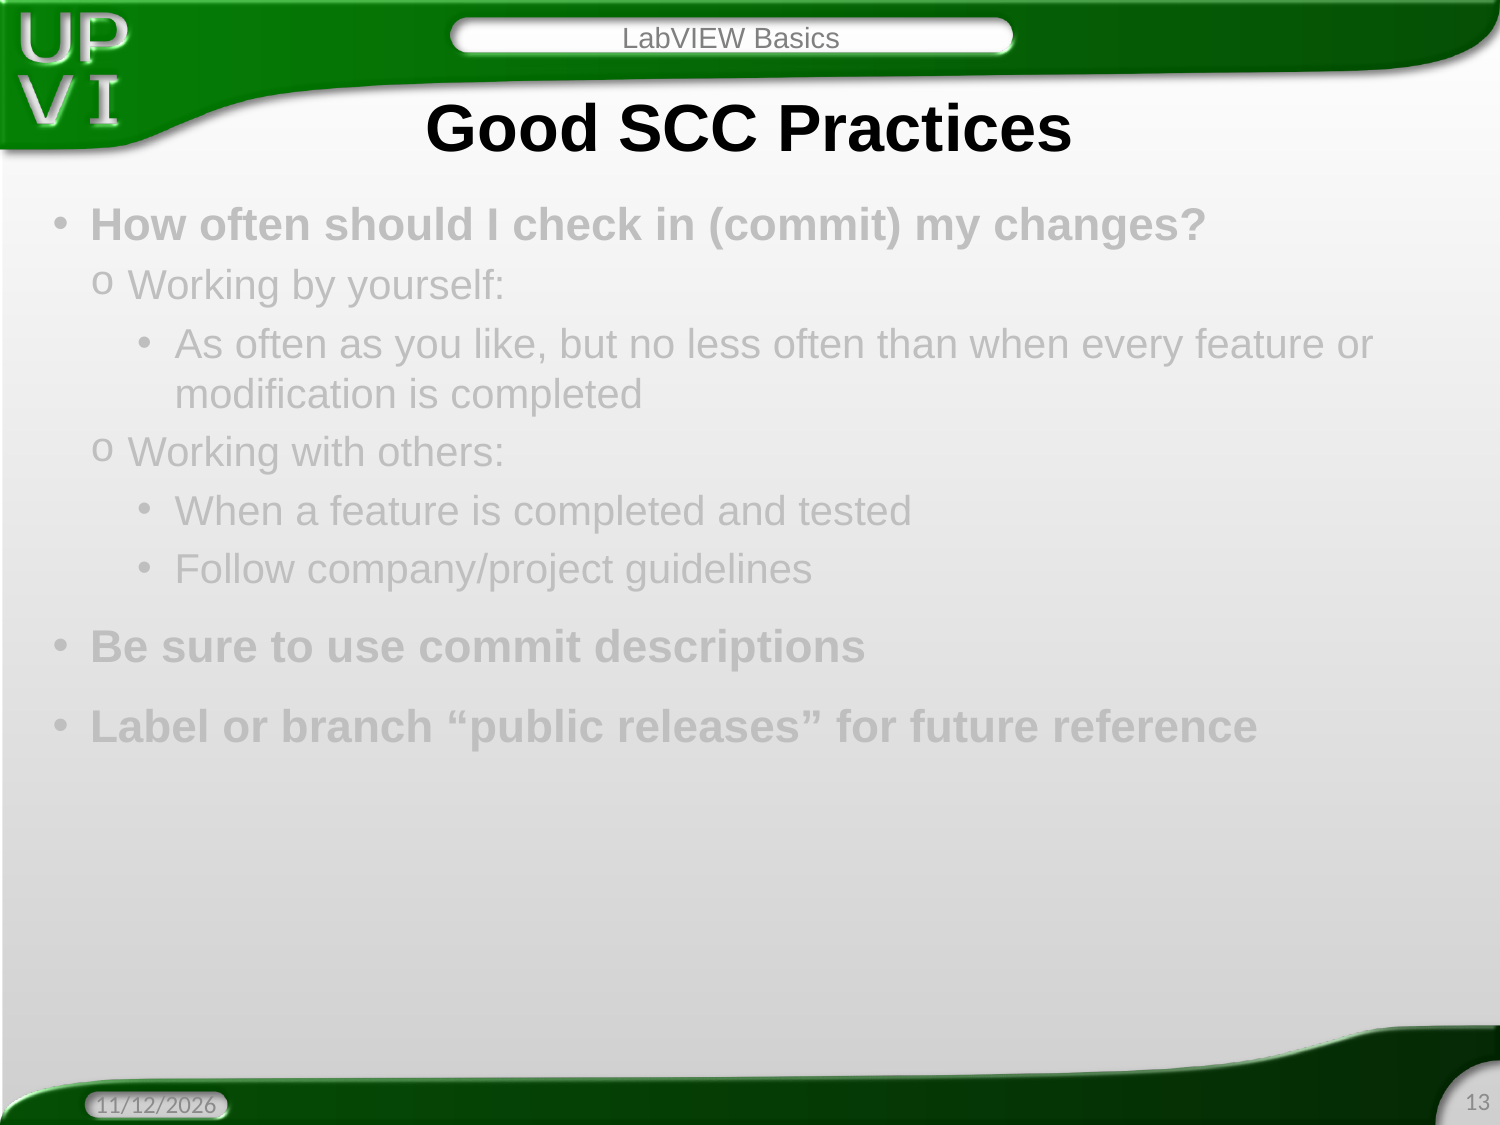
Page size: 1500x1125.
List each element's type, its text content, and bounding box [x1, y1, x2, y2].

list How often should I check in (commit) my changes? Working by yourself: As often as you like, but no less often than when every feature or modification is completed Working with others: When a feature is completed and tested Follow company/project guidelines Be sure to use commit descriptions Label or branch “public releases” for future reference [37, 187, 1450, 1005]
footer LabVIEW Basics [450, 6, 1013, 67]
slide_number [75, 1073, 238, 1125]
slide_number 13 [1155, 1069, 1500, 1125]
picture [0, 0, 1500, 1125]
title Good SCC Practices [75, 75, 1425, 175]
